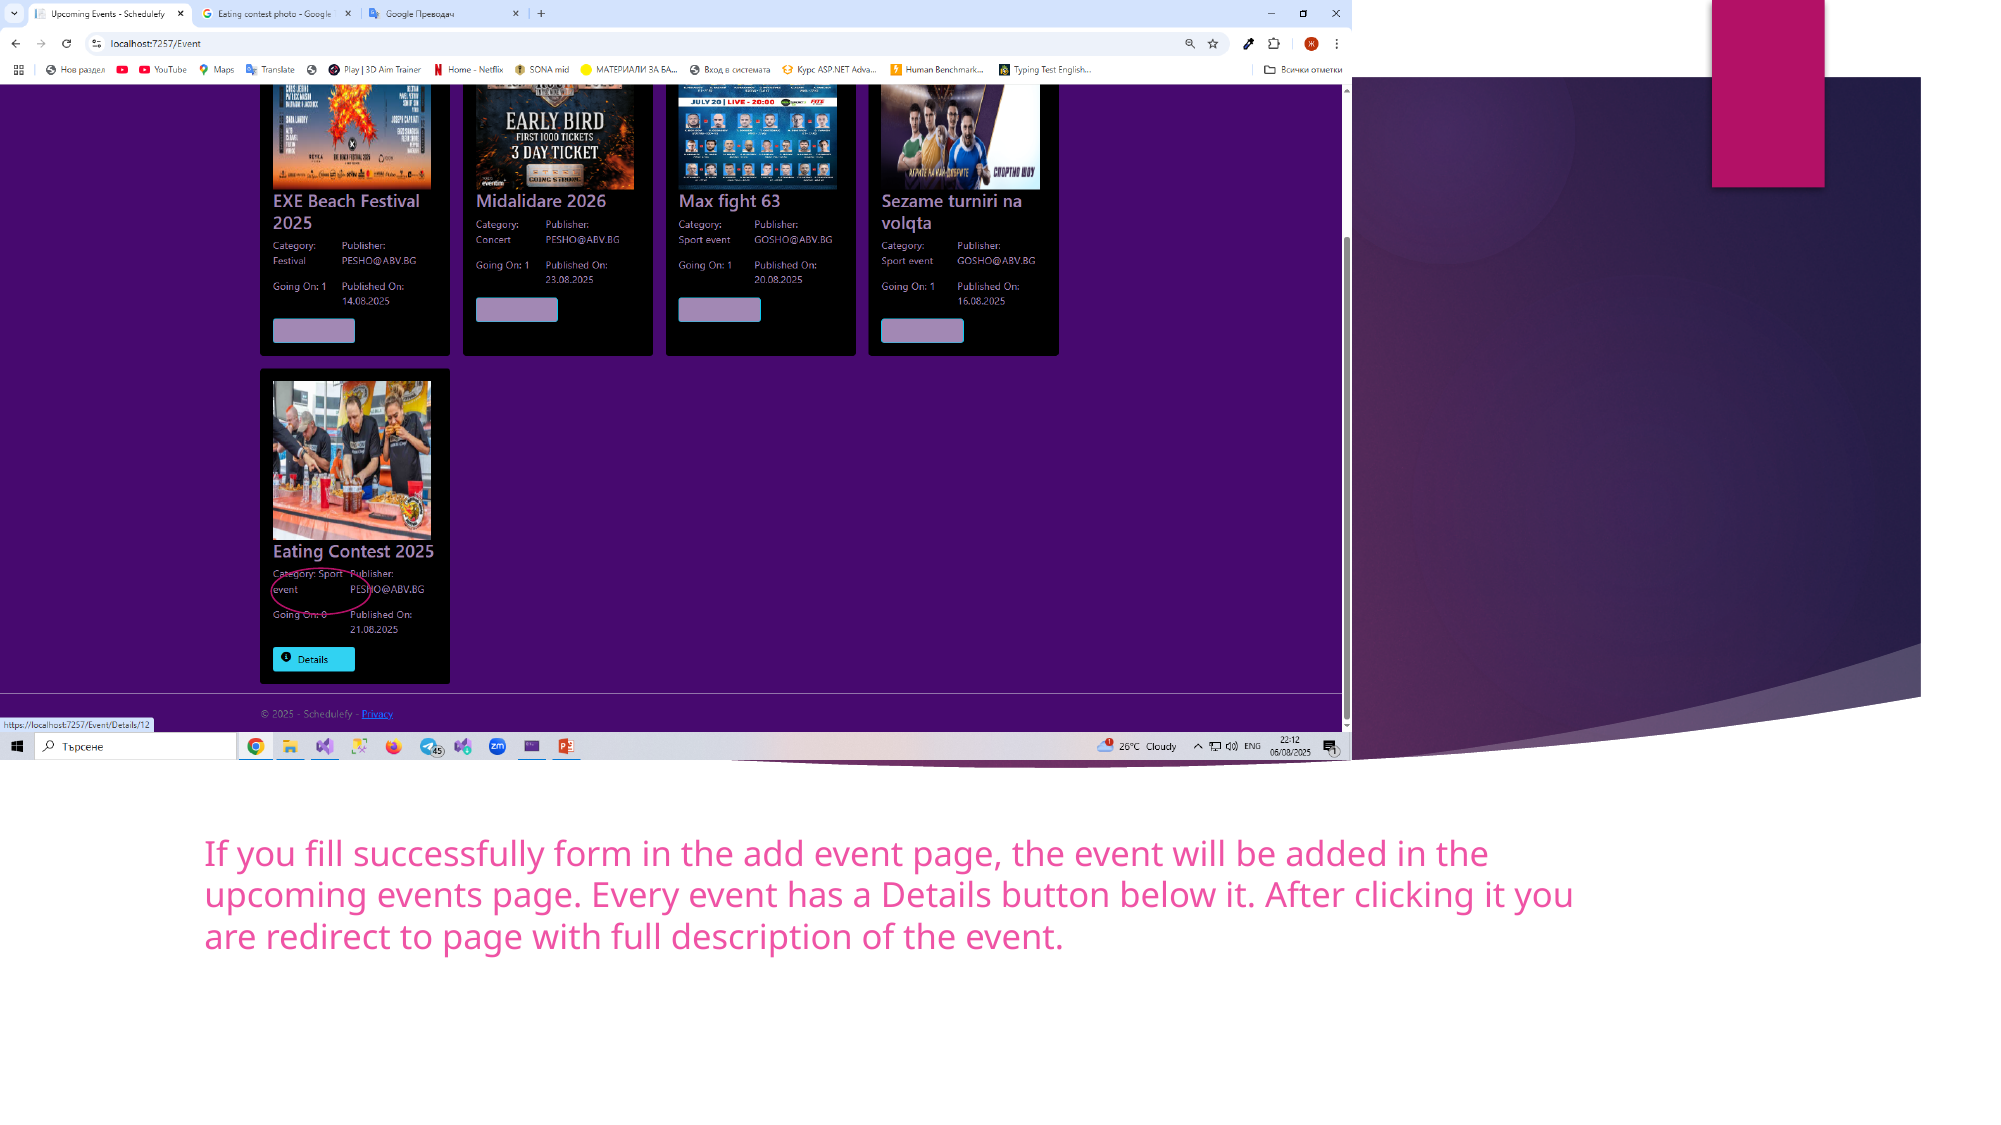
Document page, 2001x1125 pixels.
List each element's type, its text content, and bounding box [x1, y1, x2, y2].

list If you fill successfully form in the add event page, the event will be added in the upcoming events page. Every event has a Details button below it. After clicking it you are redirect to page with full description of the event. [189, 824, 1638, 966]
picture [0, 0, 1352, 761]
